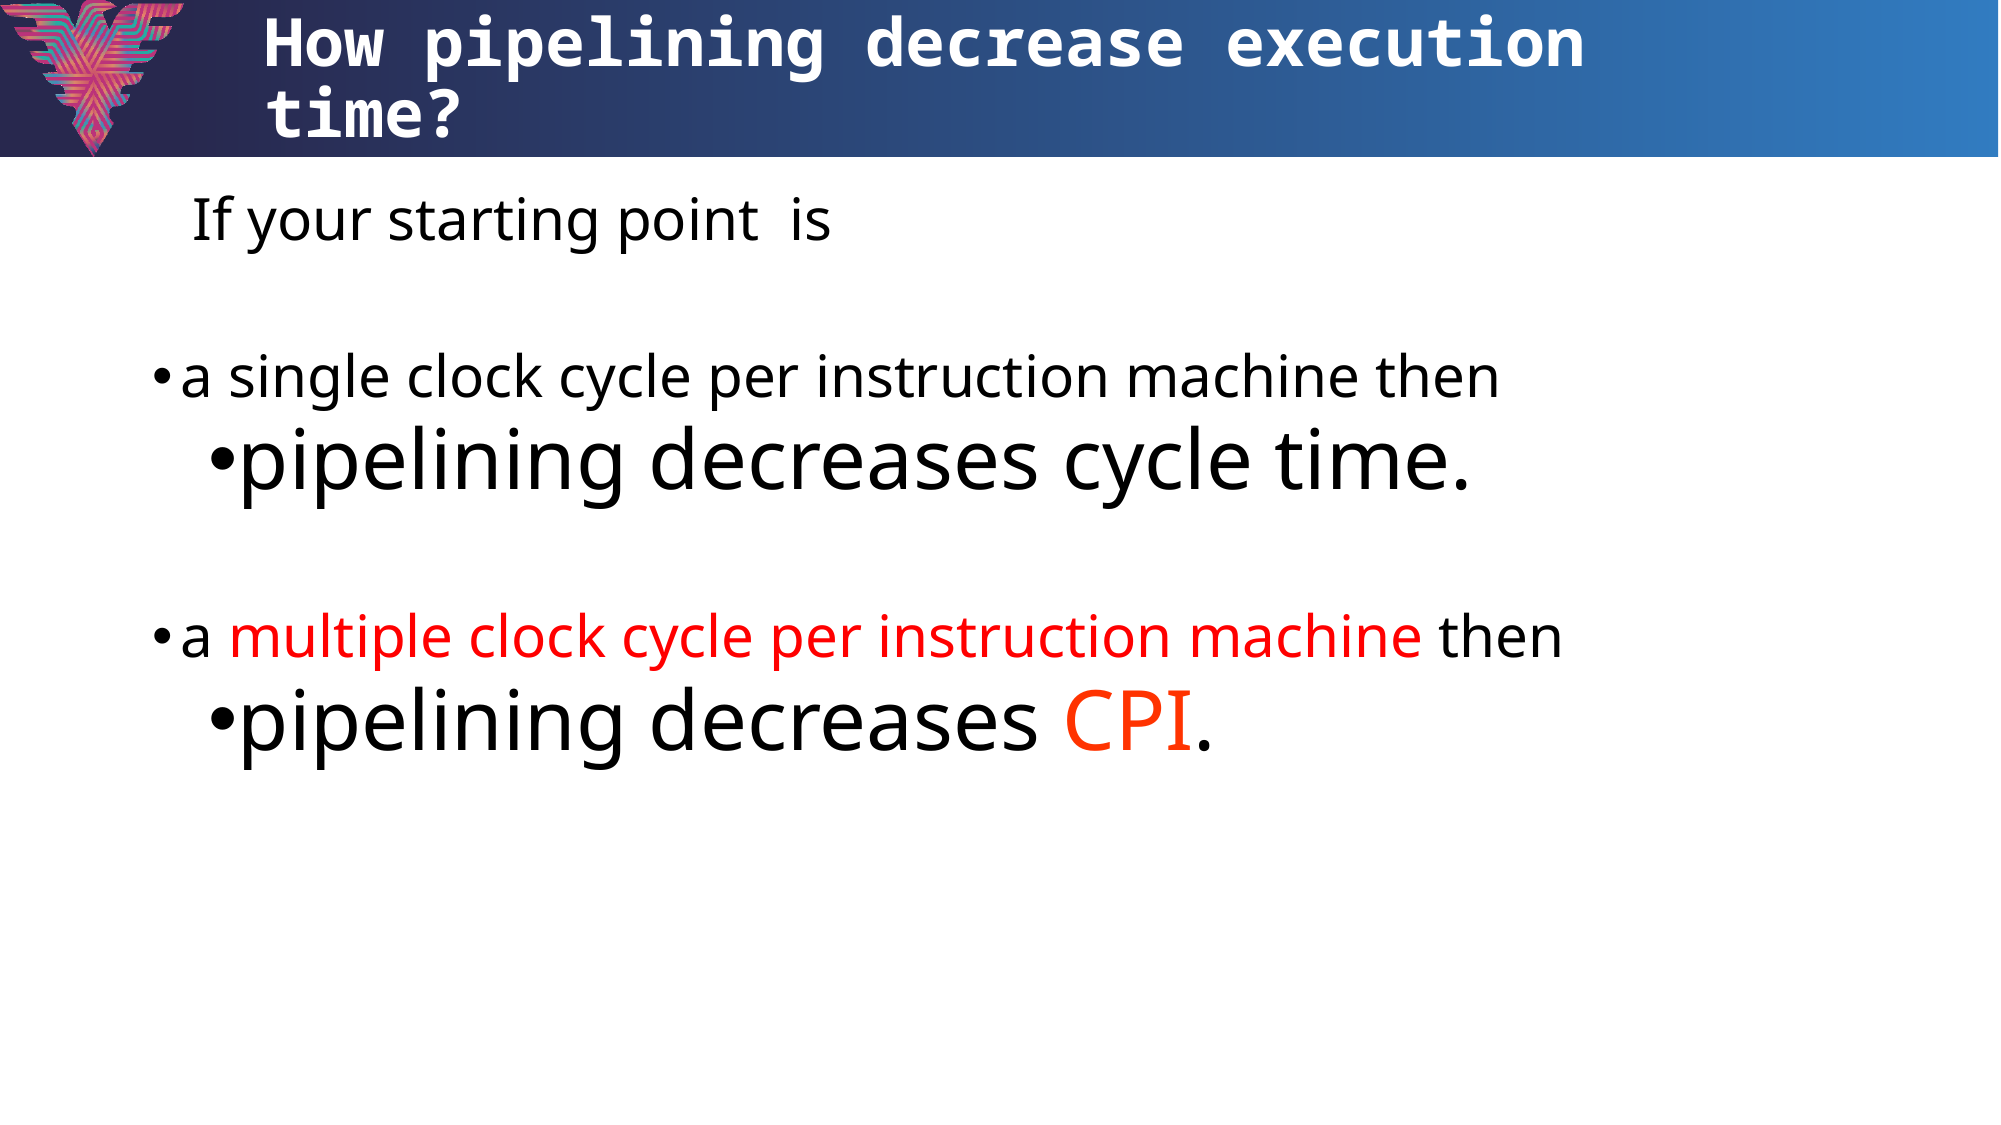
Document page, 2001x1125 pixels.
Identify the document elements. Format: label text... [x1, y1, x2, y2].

list If your starting point is a single clock cycle per instruction machine then pipelining decreases cycle time. a multiple clock cycle per instruction machine then pipelining decreases CPI. [137, 182, 1863, 1014]
title How pipelining decrease execution time? [249, 0, 1792, 161]
picture [0, 0, 189, 157]
